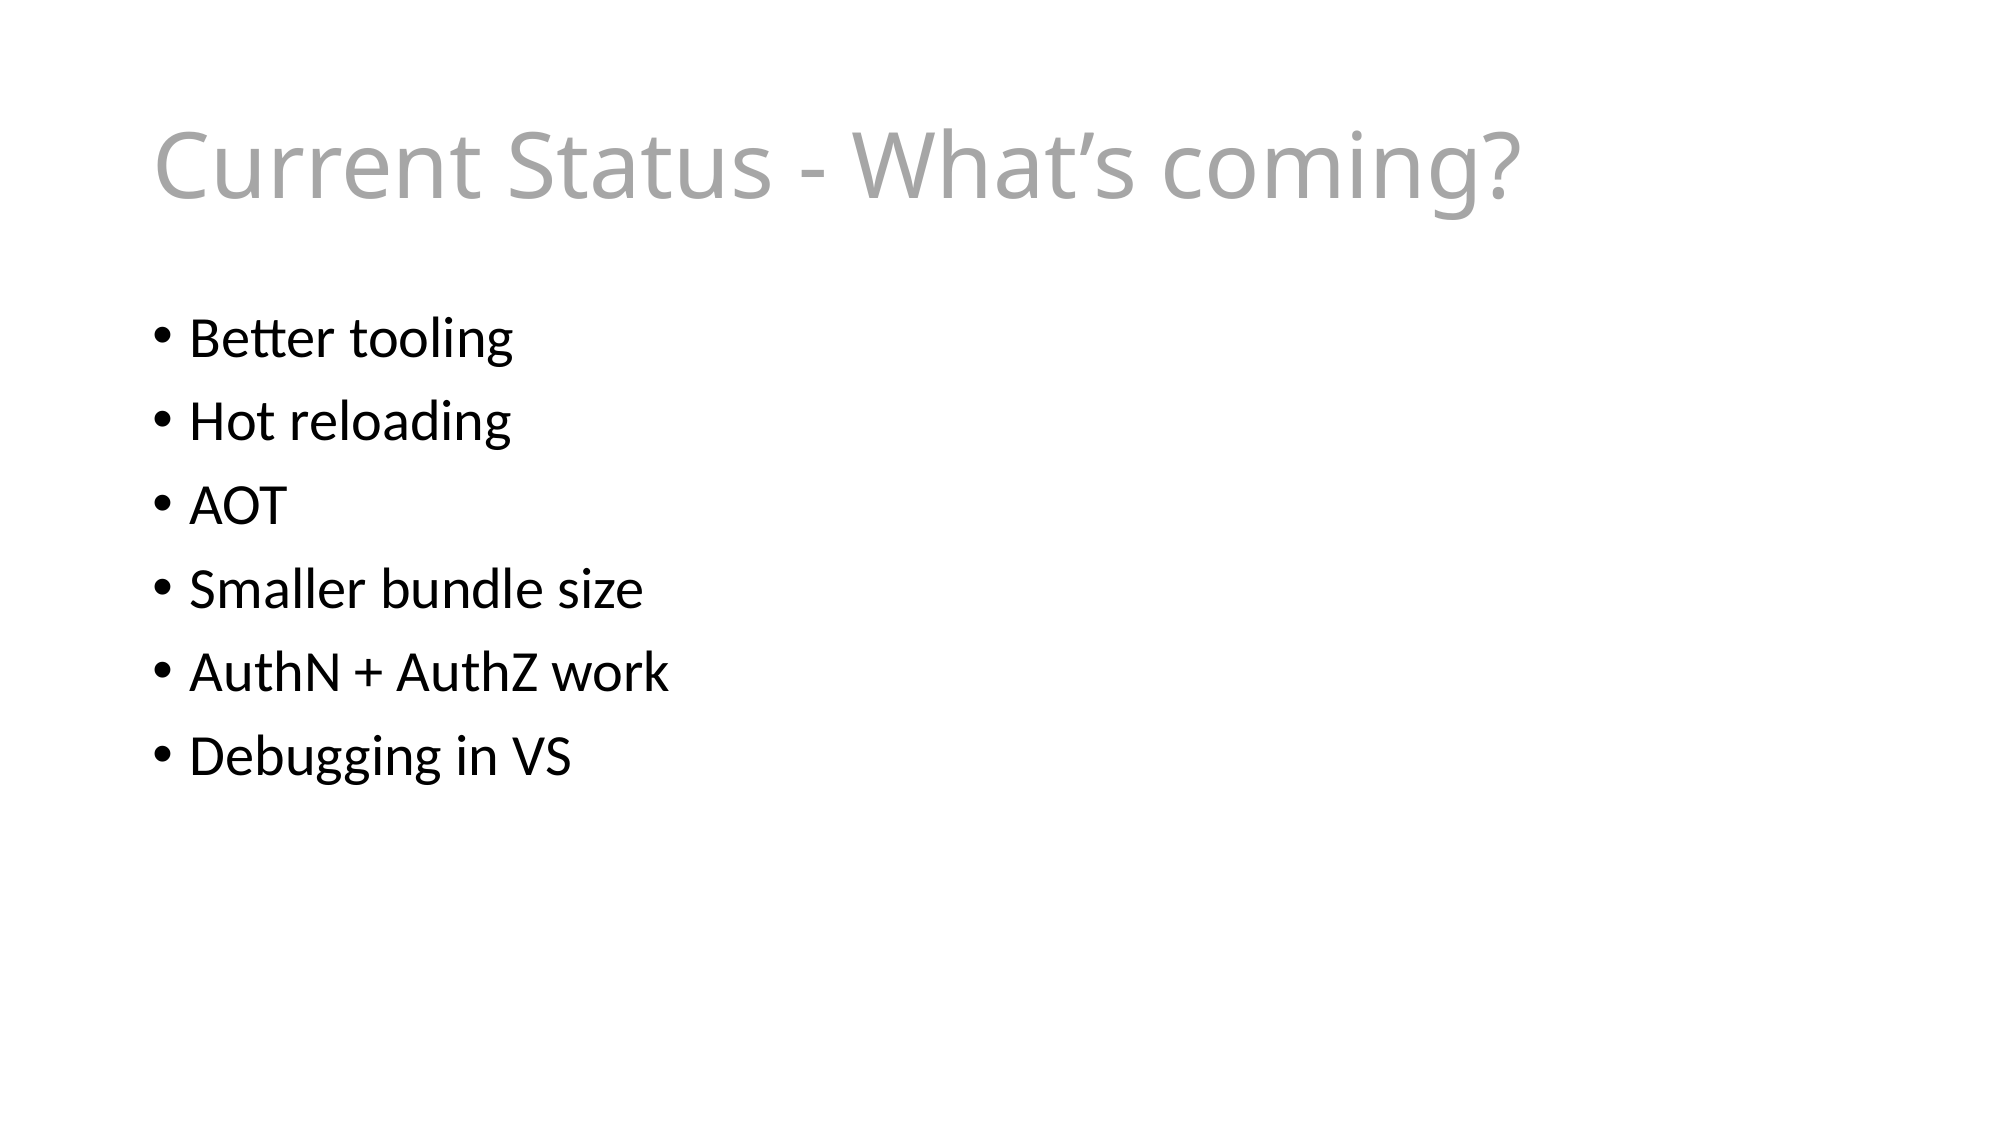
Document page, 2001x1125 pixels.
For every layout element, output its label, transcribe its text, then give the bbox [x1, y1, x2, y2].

title Current Status - What’s coming? [137, 59, 1863, 278]
list Better tooling Hot reloading AOT Smaller bundle size AuthN + AuthZ work Debugging in VS [137, 299, 1863, 1125]
